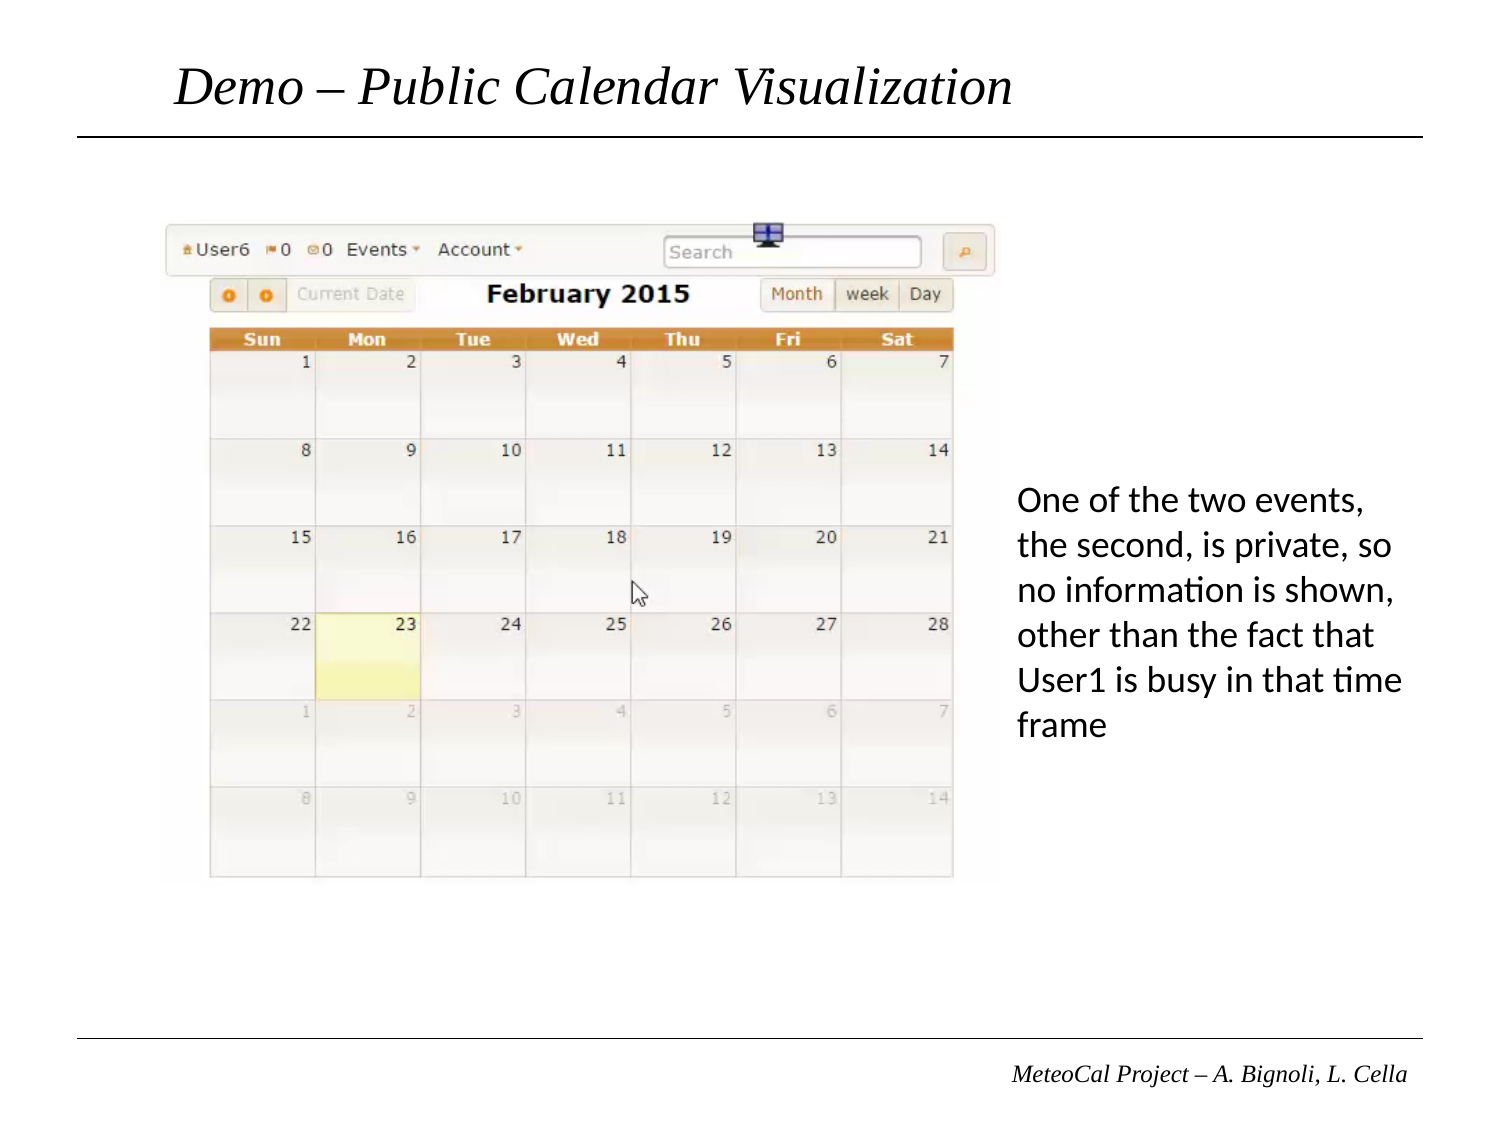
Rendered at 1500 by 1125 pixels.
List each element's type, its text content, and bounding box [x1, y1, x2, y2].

title Demo – Public Calendar Visualization [159, 42, 1424, 124]
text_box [159, 219, 1002, 887]
footer MeteoCal Project – A. Bignoli, L. Cella [76, 1042, 1424, 1103]
text_box One of the two events, the second, is private, so no information is shown, other than the fact that User1 is busy in that time frame [1007, 467, 1428, 753]
